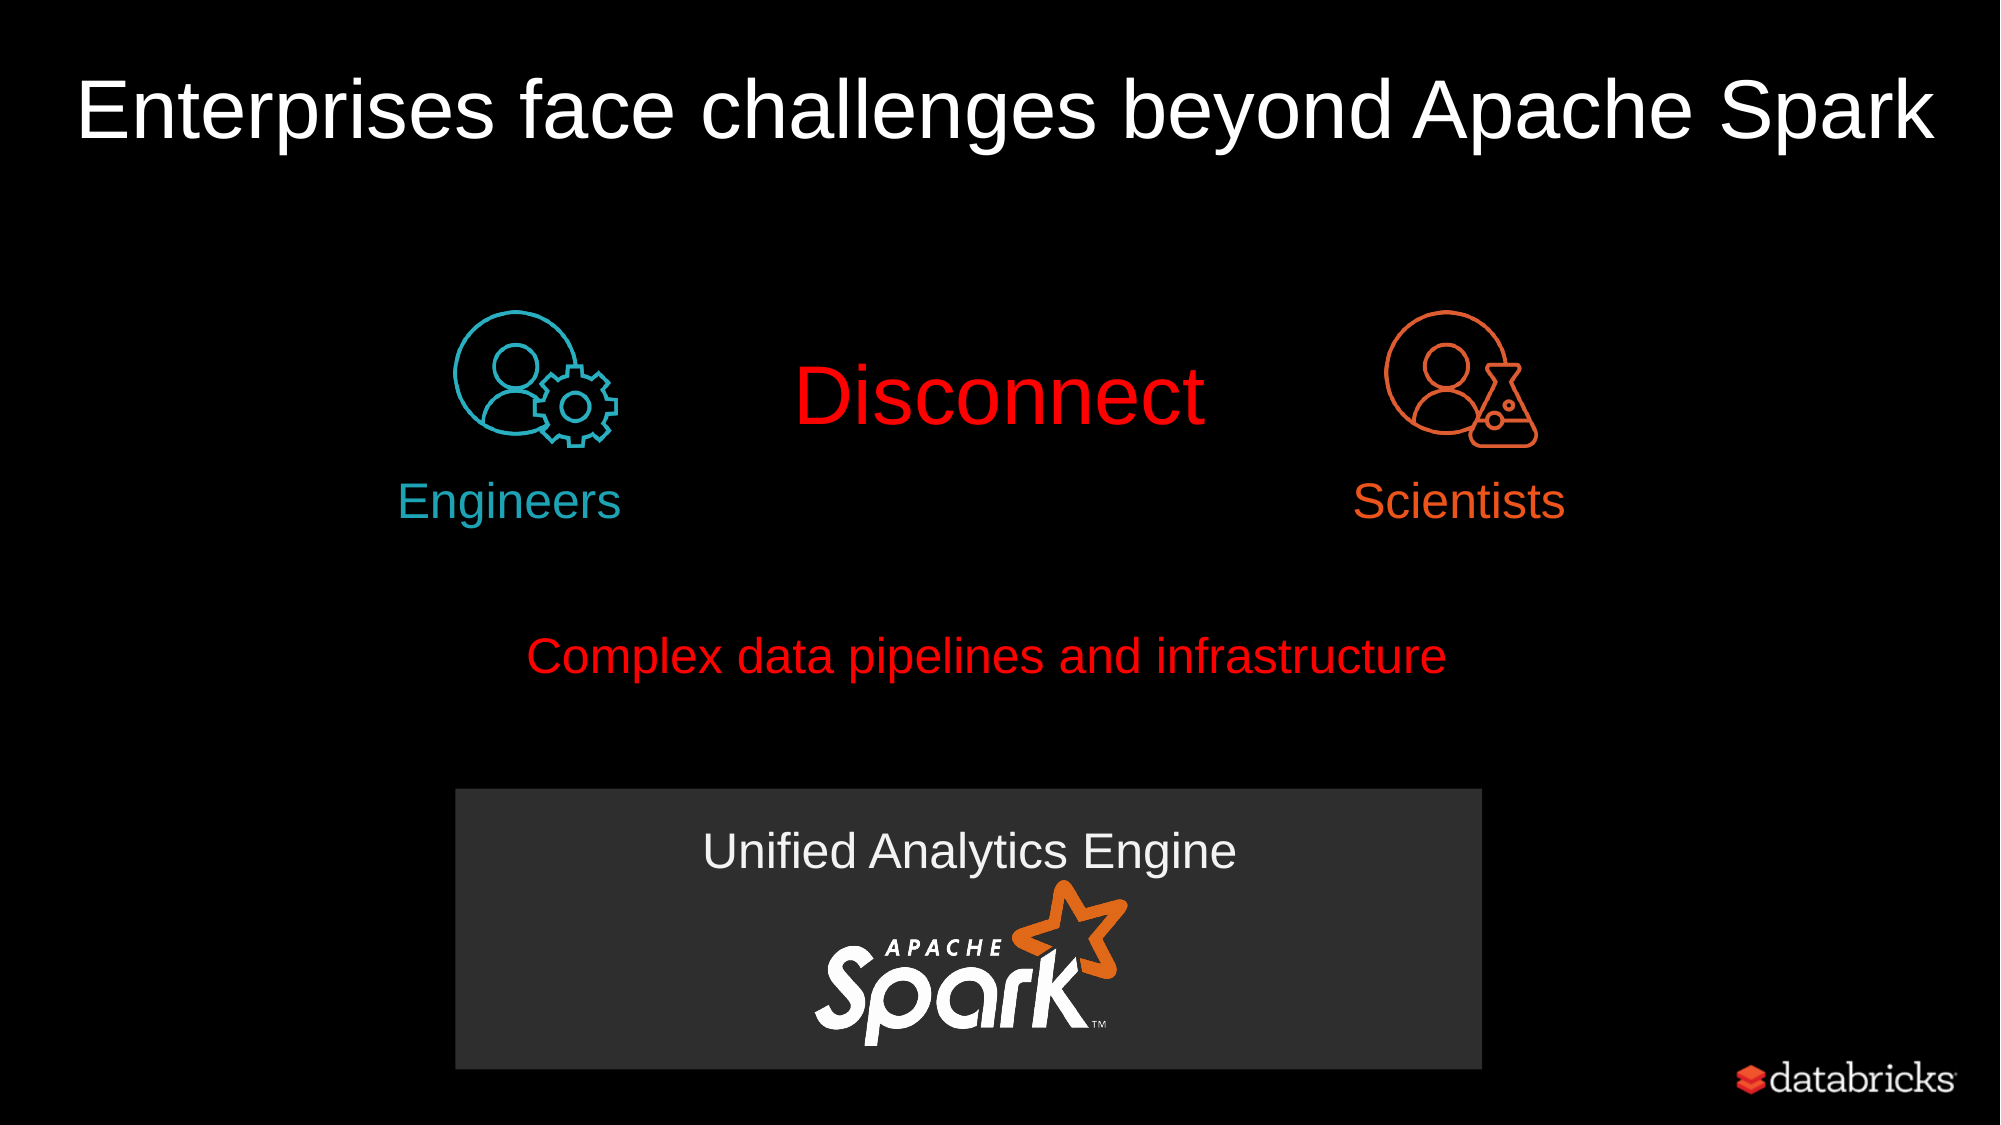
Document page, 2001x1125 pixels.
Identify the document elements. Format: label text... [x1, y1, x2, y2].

text_box Enterprises face challenges beyond Apache Spark [55, 45, 1982, 233]
text_box Complex data pipelines and infrastructure [350, 603, 1624, 745]
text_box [1194, 310, 1701, 592]
picture [1732, 1058, 1962, 1098]
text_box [244, 310, 751, 592]
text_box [455, 788, 1483, 1070]
text_box Disconnect [758, 320, 1189, 425]
